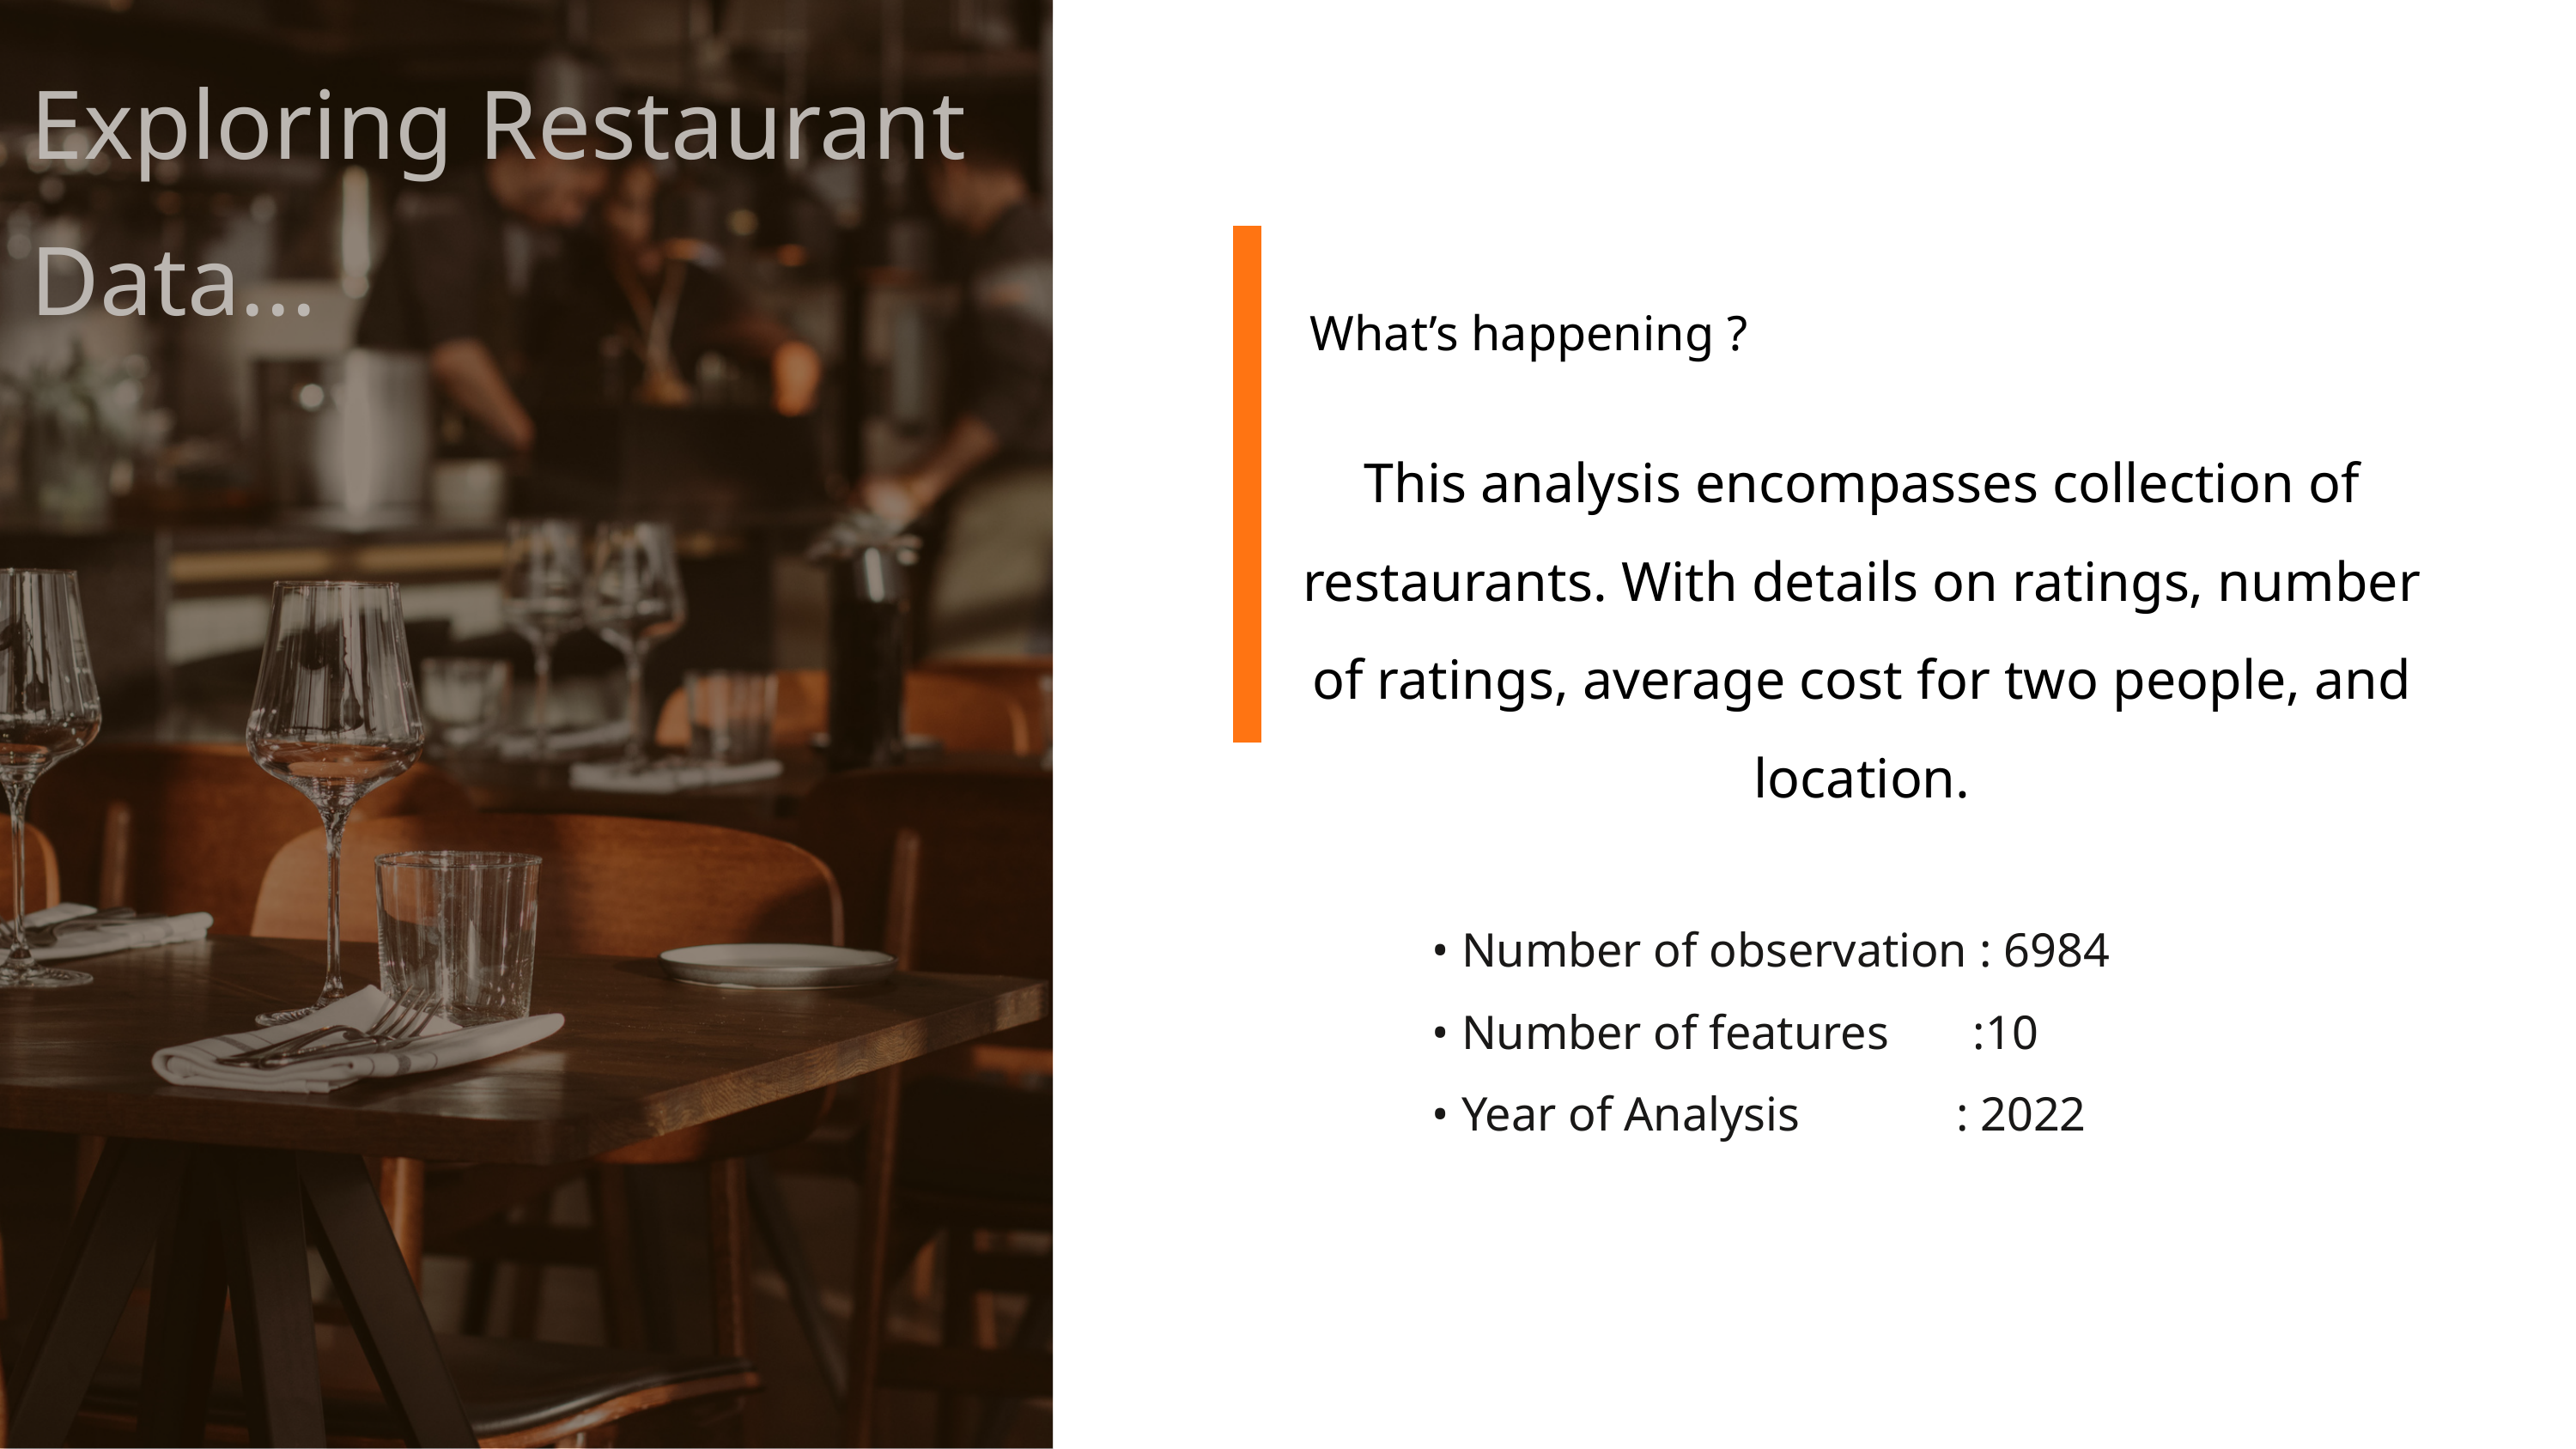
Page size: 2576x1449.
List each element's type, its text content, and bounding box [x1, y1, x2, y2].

text_box This analysis encompasses collection of restaurants. With details on ratings, number of ratings, average cost for two people, and location. [1293, 415, 2432, 907]
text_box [1232, 225, 1262, 743]
text_box • Number of observation : 6984 • Number of features :10 • Year of Analysis : 2022 [1431, 894, 2175, 1202]
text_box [0, 0, 1054, 1449]
text_box What’s happening ? [1309, 272, 1950, 361]
